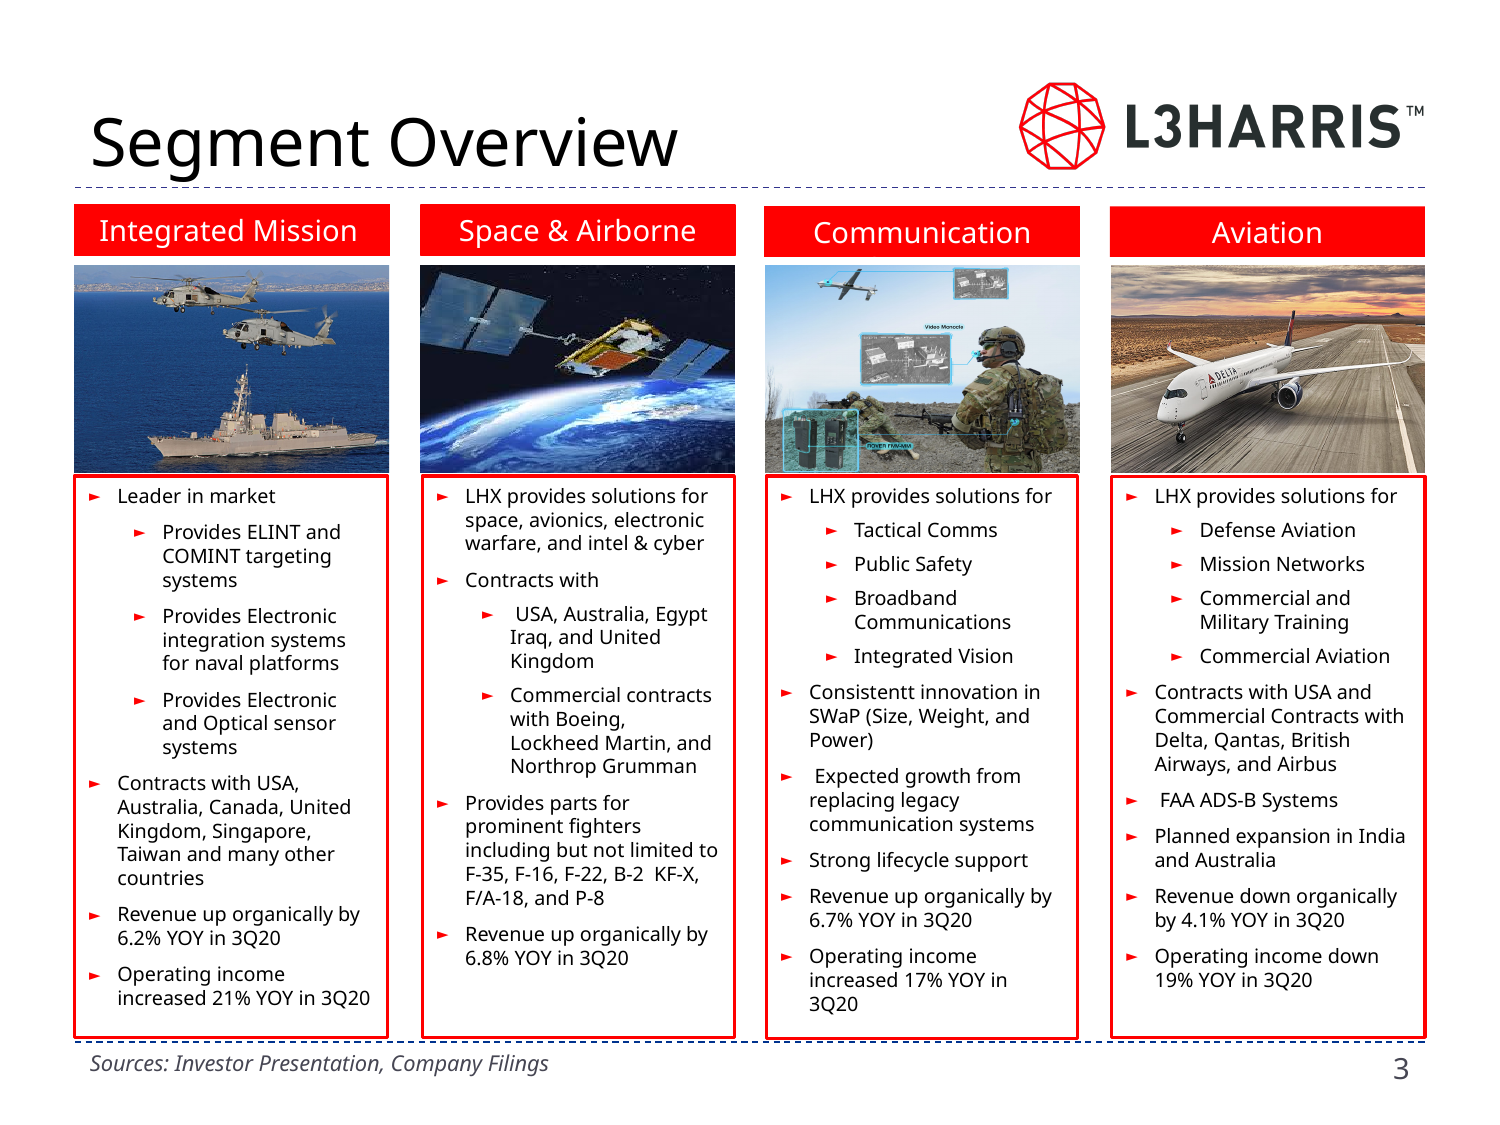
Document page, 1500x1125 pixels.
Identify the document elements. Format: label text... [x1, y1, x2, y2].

chart [765, 656, 1367, 1037]
picture [420, 264, 735, 473]
text_box Communication Systems [764, 206, 1080, 257]
text_box LHX provides solutions for Tactical Comms Public Safety Broadband Communications Integrated Vision Consistentt innovation in SWaP (Size, Weight, and Power) Expected growth from replacing legacy communication systems Strong lifecycle support Revenue up organically by 6.7% YOY in 3Q20 Operating income increased 17% YOY in 3Q20 [766, 480, 1078, 654]
text_box Aviation [1109, 206, 1425, 257]
slide_number 3 [1100, 1042, 1425, 1103]
text_box Sources: Investor Presentation, Company Filings [74, 1042, 750, 1084]
text_box Space & Airborne [421, 204, 735, 256]
picture [73, 264, 390, 473]
picture [765, 0, 1484, 473]
text_box LHX provides solutions for Defense Aviation Mission Networks Commercial and Military Training Commercial Aviation Contracts with USA and Commercial Contracts with Delta, Qantas, British Airways, and Airbus FAA ADS-B Systems Planned expansion in India and Australia Revenue down organically by 4.1% YOY in 3Q20 Operating income down 19% YOY in 3Q20 [1111, 480, 1425, 1038]
text_box Leader in market Provides ELINT and COMINT targeting systems Provides Electronic integration systems for naval platforms Provides Electronic and Optical sensor systems Contracts with USA, Australia, Canada, United Kingdom, Singapore, Taiwan and many other countries Revenue up organically by 6.2% YOY in 3Q20 Operating income increased 21% YOY in 3Q20 [74, 480, 388, 1038]
text_box LHX provides solutions for space, avionics, electronic warfare, and intel & cyber Contracts with USA, Australia, Egypt Iraq, and United Kingdom Commercial contracts with Boeing, Lockheed Martin, and Northrop Grumman Provides parts for prominent fighters including but not limited to F-35, F-16, F-22, B-2 KF-X, F/A-18, and P-8 Revenue up organically by 6.8% YOY in 3Q20 [422, 479, 735, 1038]
text_box Integrated Mission [74, 204, 390, 256]
title Segment Overview [75, 24, 1425, 188]
